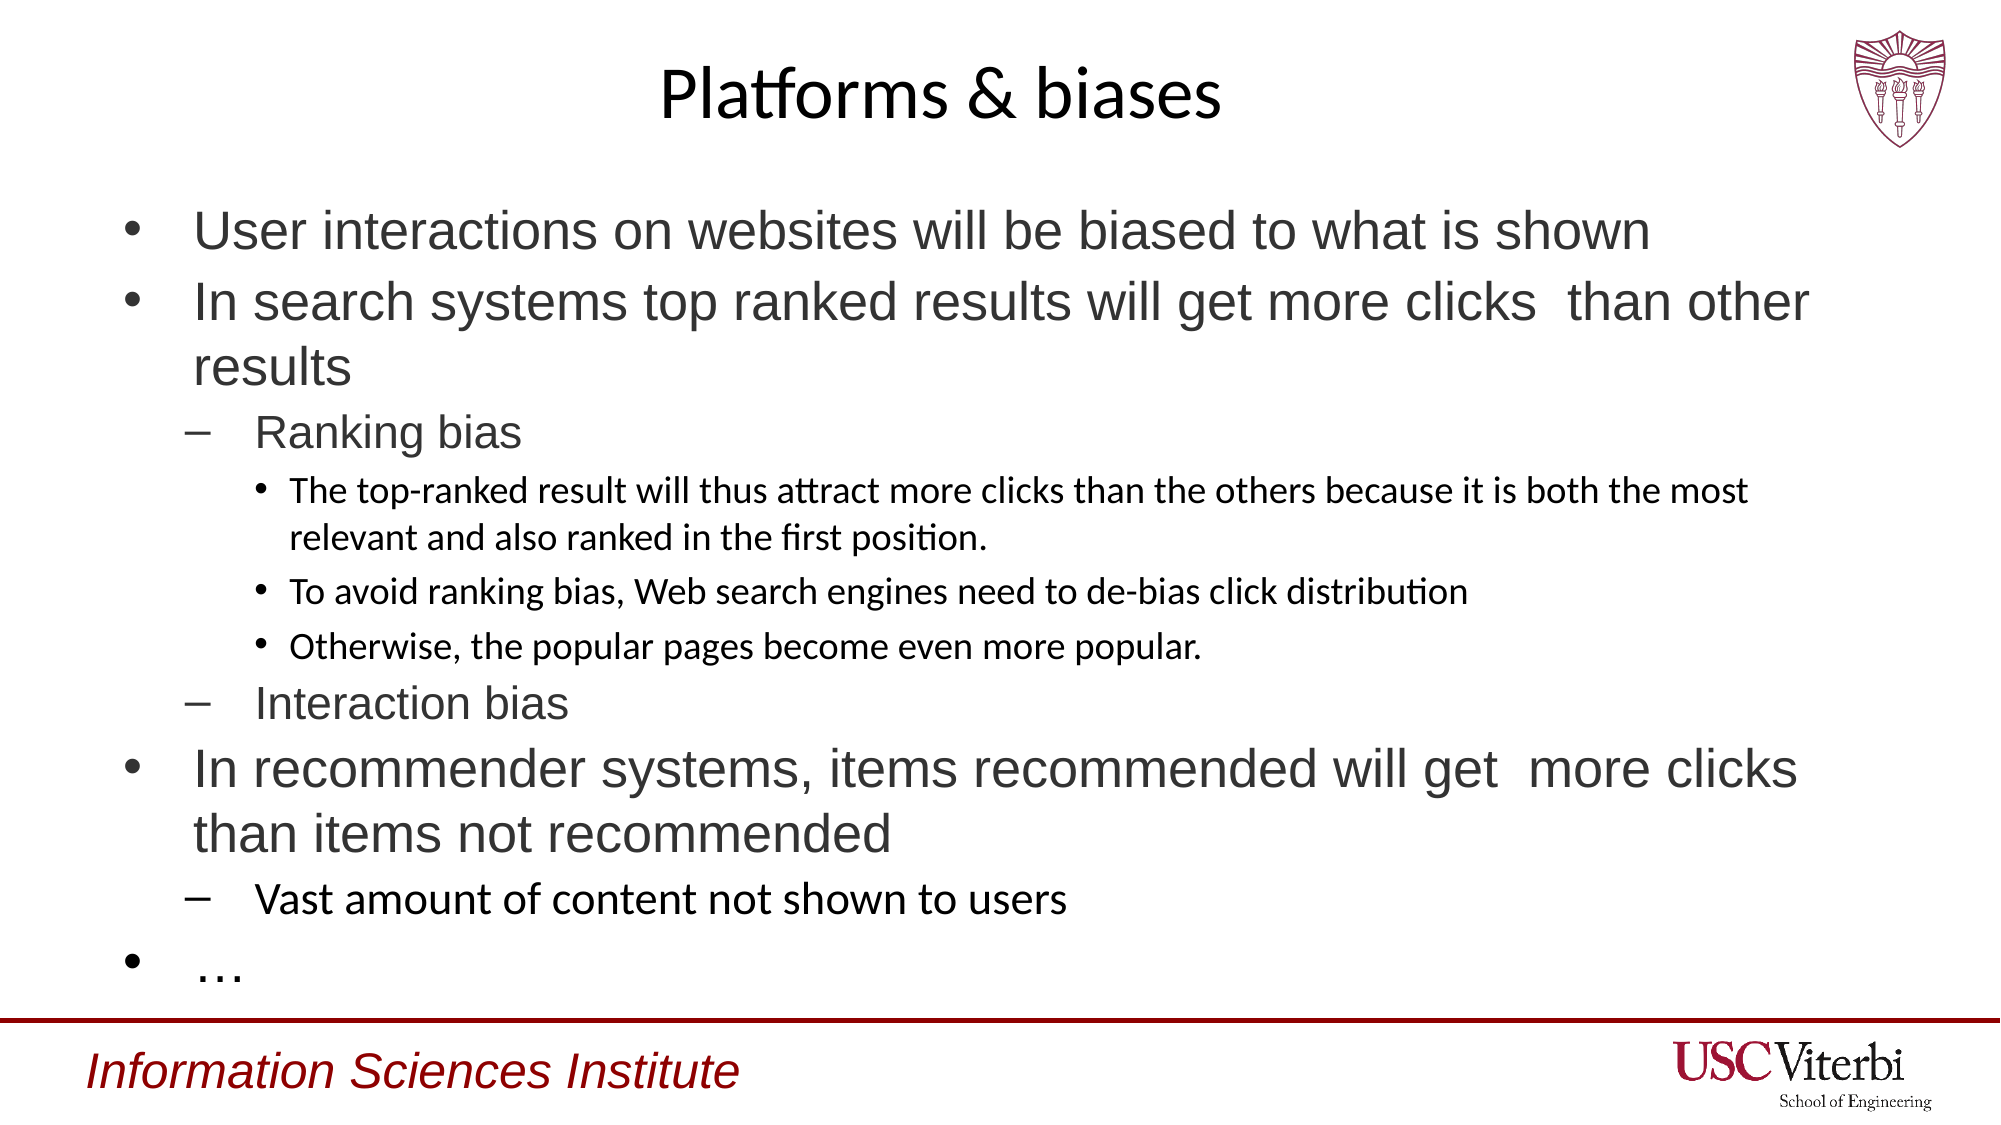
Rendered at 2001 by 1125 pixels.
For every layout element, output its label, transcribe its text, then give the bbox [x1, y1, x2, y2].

title Platforms & biases [99, 35, 1783, 141]
list User interactions on websites will be biased to what is shown In search systems top ranked results will get more clicks than other results Ranking bias The top-ranked result will thus attract more clicks than the others because it is both the most relevant and also ranked in the first position. To avoid ranking bias, Web search engines need to de-bias click distribution Otherwise, the popular pages become even more popular. Interaction bias In recommender systems, items recommended will get more clicks than items not recommended Vast amount of content not shown to users … [99, 187, 1902, 1005]
picture [1641, 1027, 1964, 1118]
picture [1824, 13, 1975, 164]
